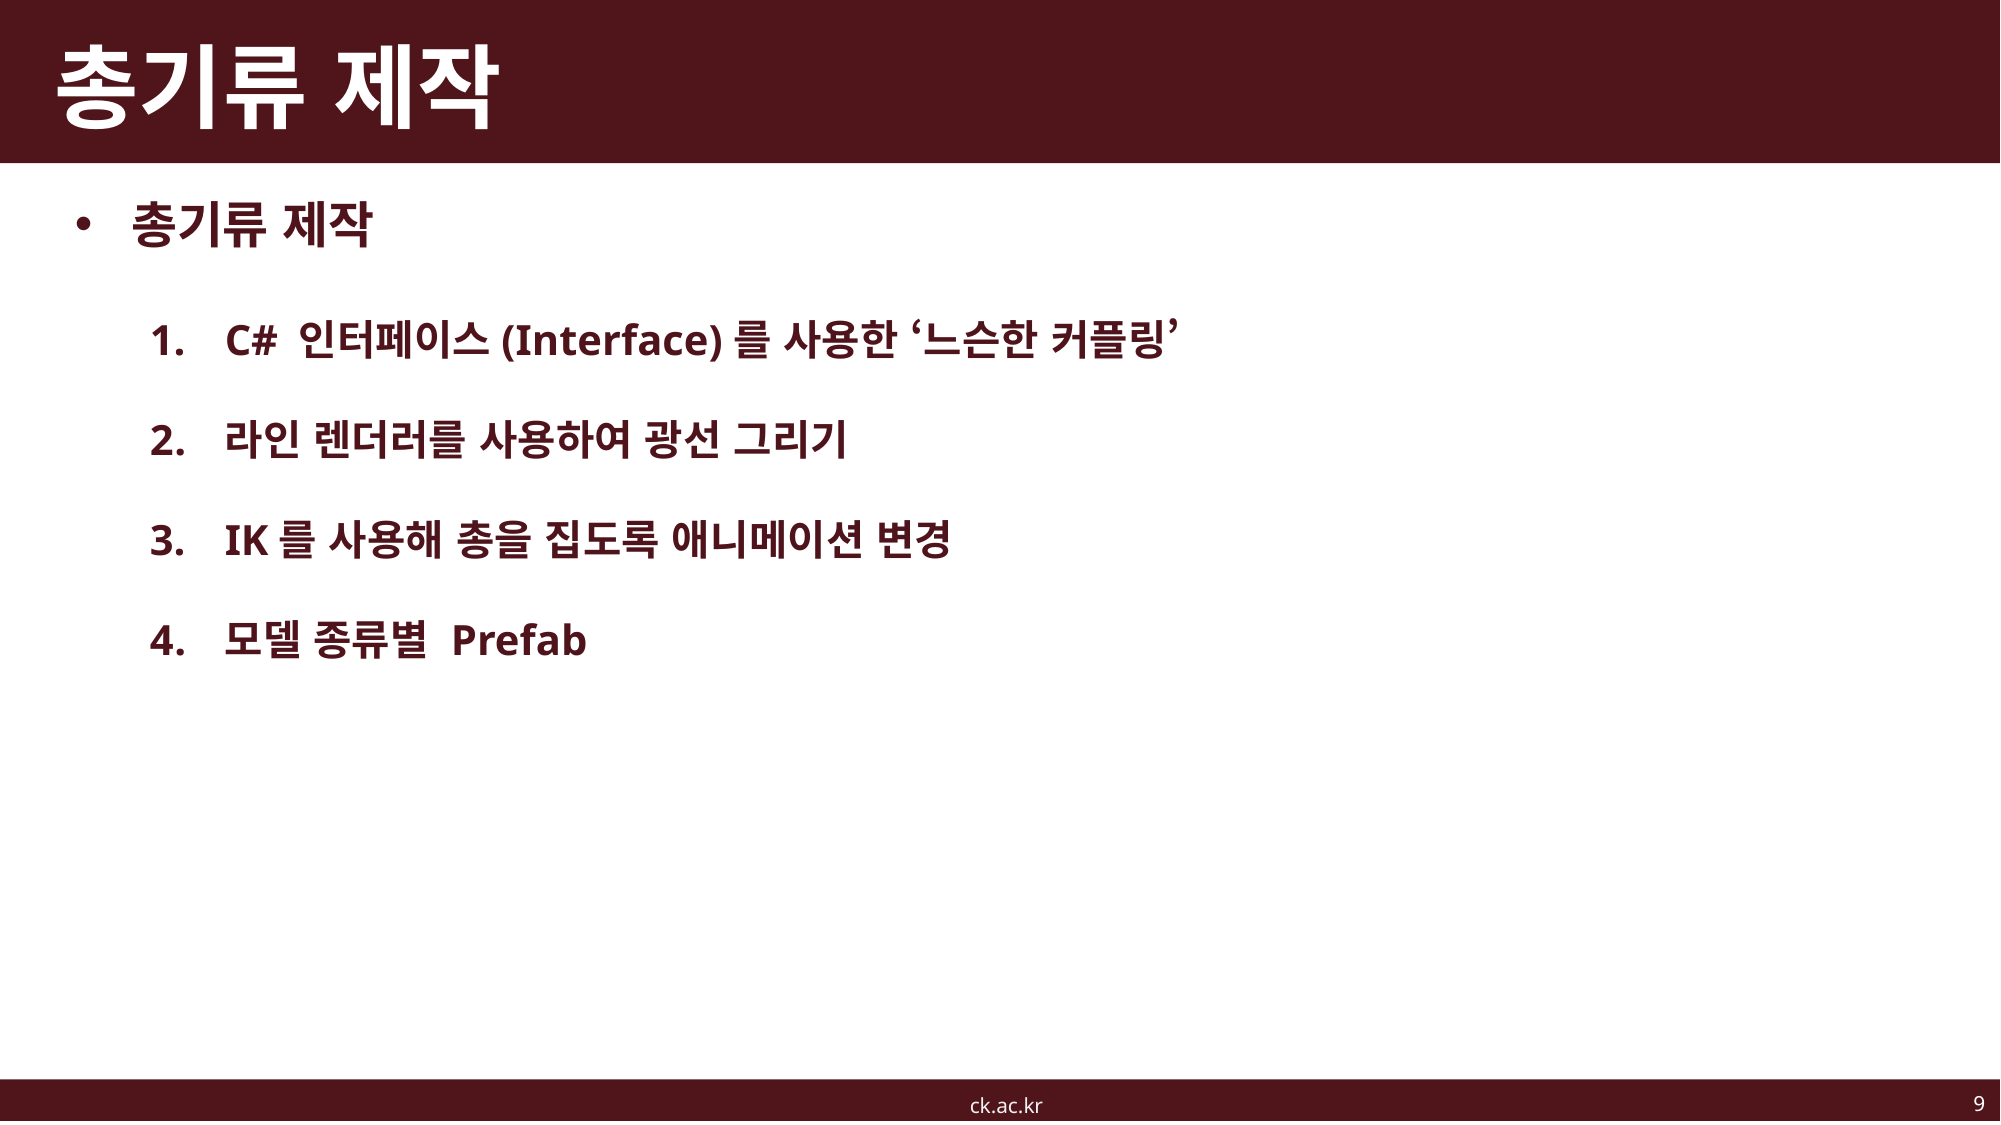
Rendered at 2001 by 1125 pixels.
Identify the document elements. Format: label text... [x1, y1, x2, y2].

slide_number 9 [1911, 1083, 2000, 1125]
footer ck.ac.kr [949, 1084, 1064, 1125]
text_box 총기류 제작 C# 인터페이스(Interface)를 사용한 ‘느슨한 커플링’ 라인 렌더러를 사용하여 광선 그리기 IK를 사용해 총을 집도록 애니메이션 변경 모델 종류별 Prefab [60, 186, 1953, 722]
title 총기류 제작 [39, 34, 1289, 149]
